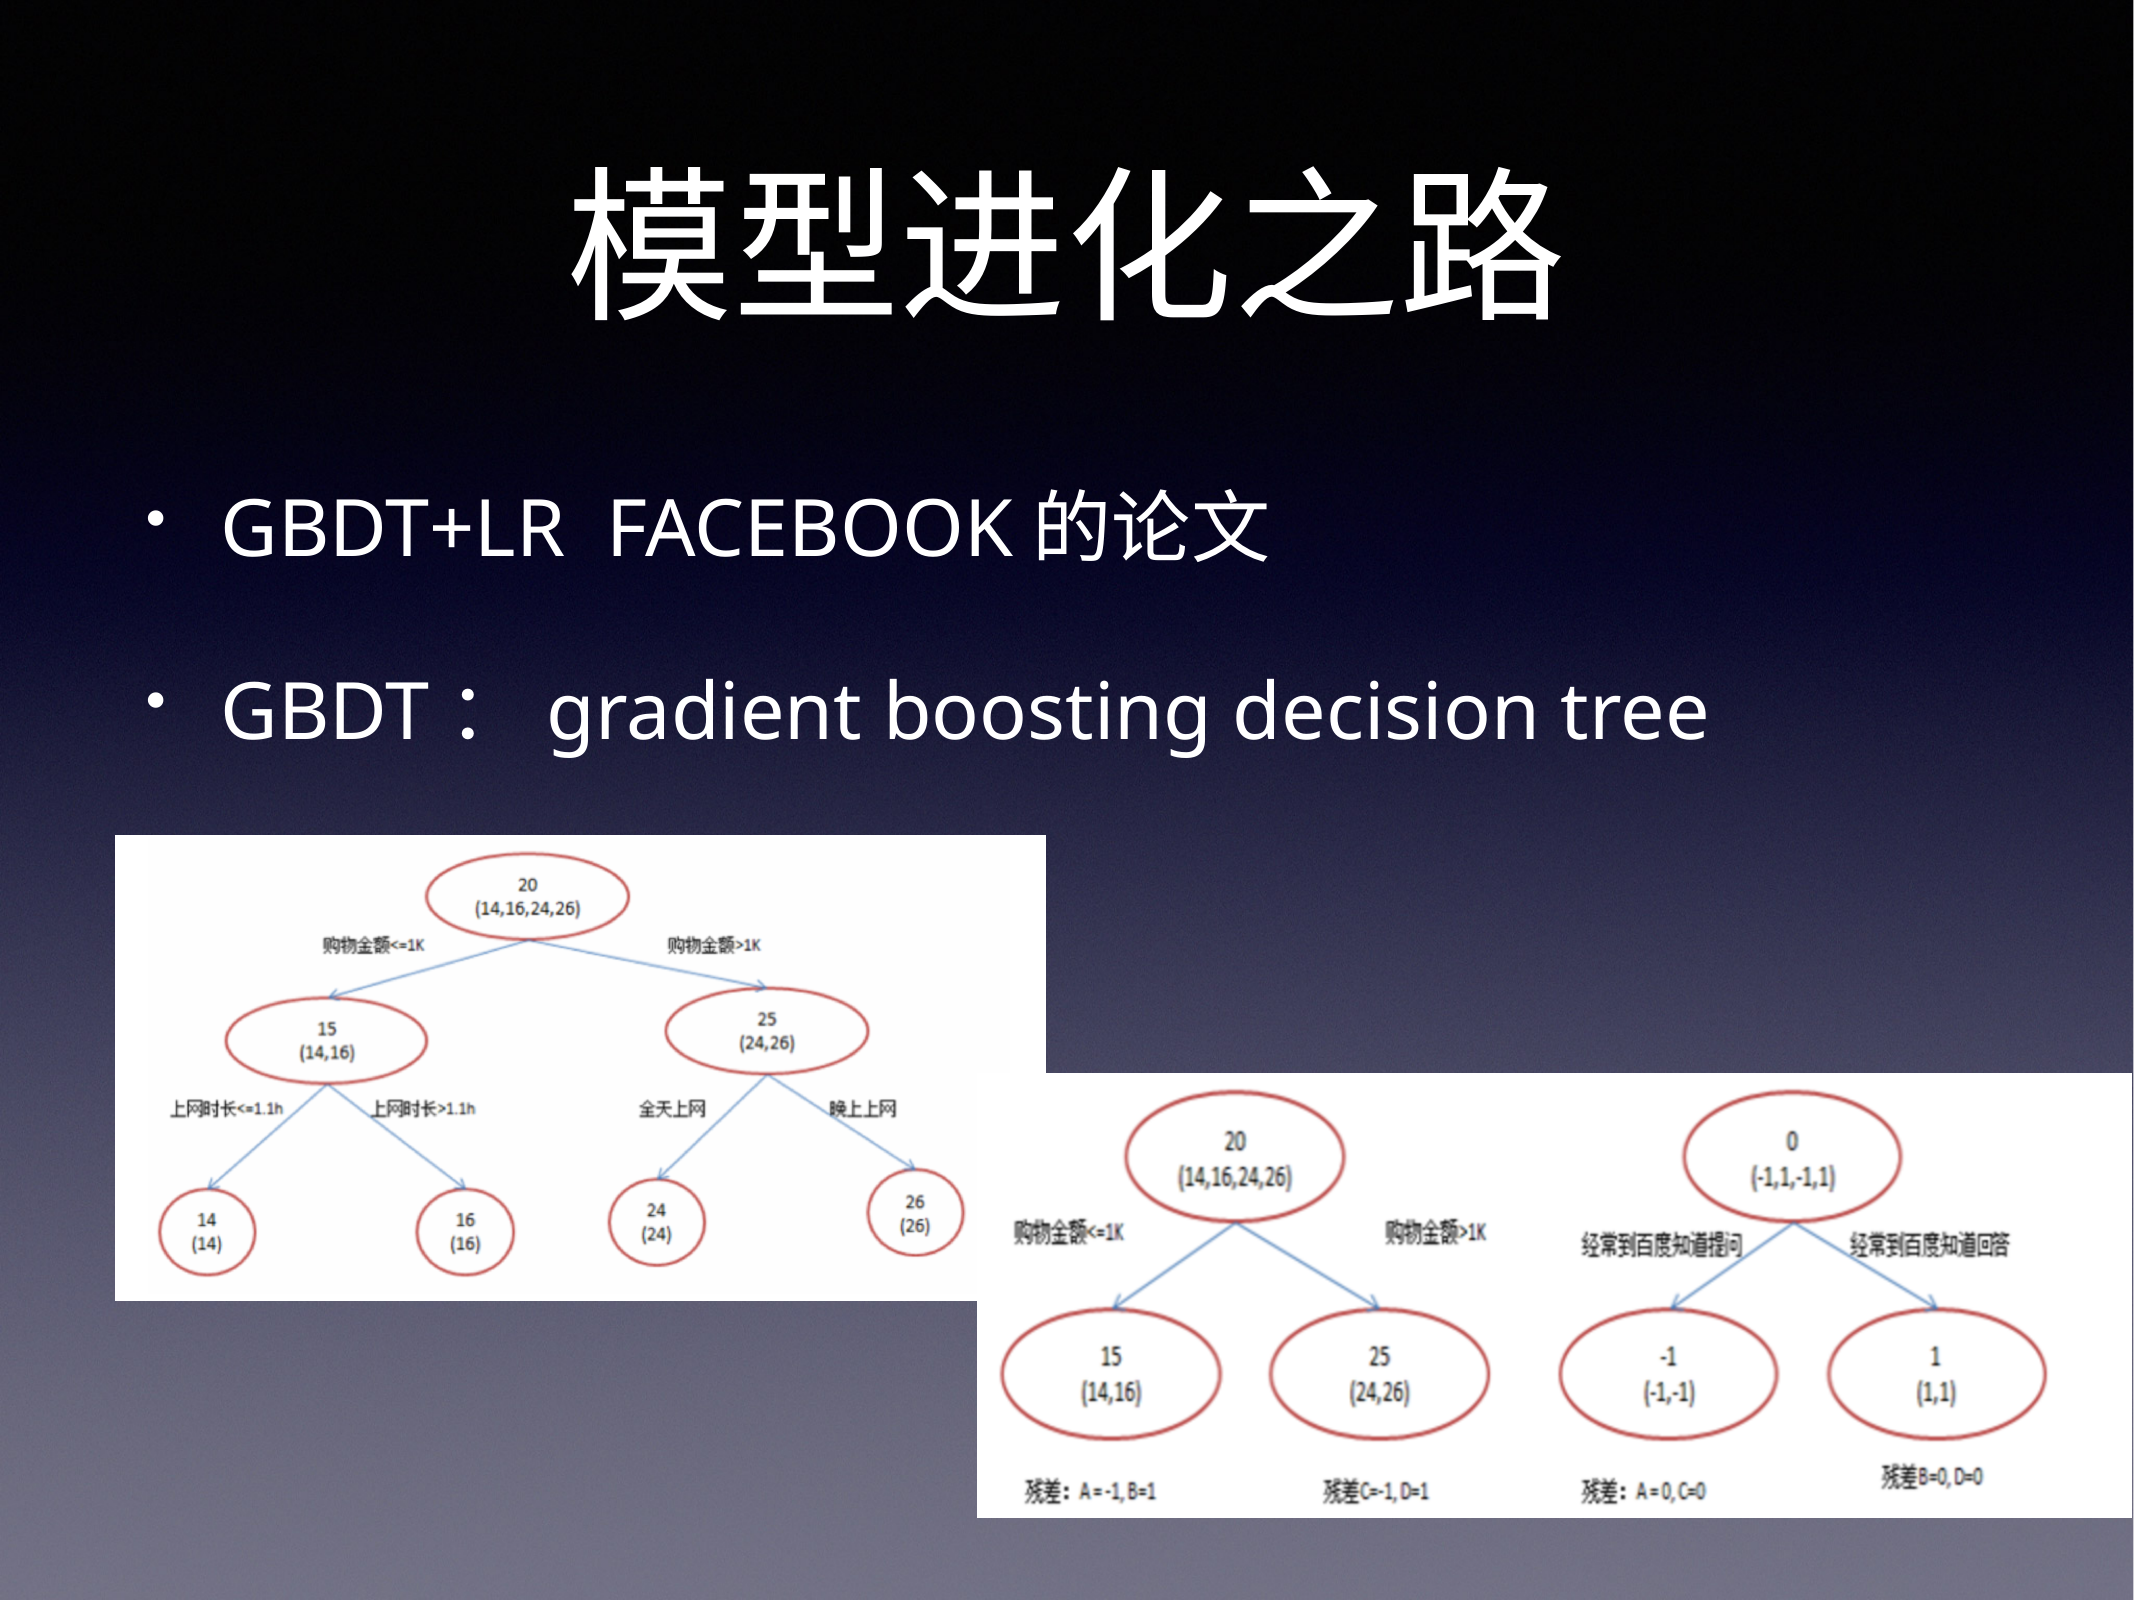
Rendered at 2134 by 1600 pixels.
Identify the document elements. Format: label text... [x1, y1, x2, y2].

list GBDT+LR FACEBOOK的论文 GBDT：gradient boosting decision tree [136, 100, 1959, 1062]
picture [0, 0, 2134, 1600]
title 模型进化之路 [155, 66, 1978, 416]
